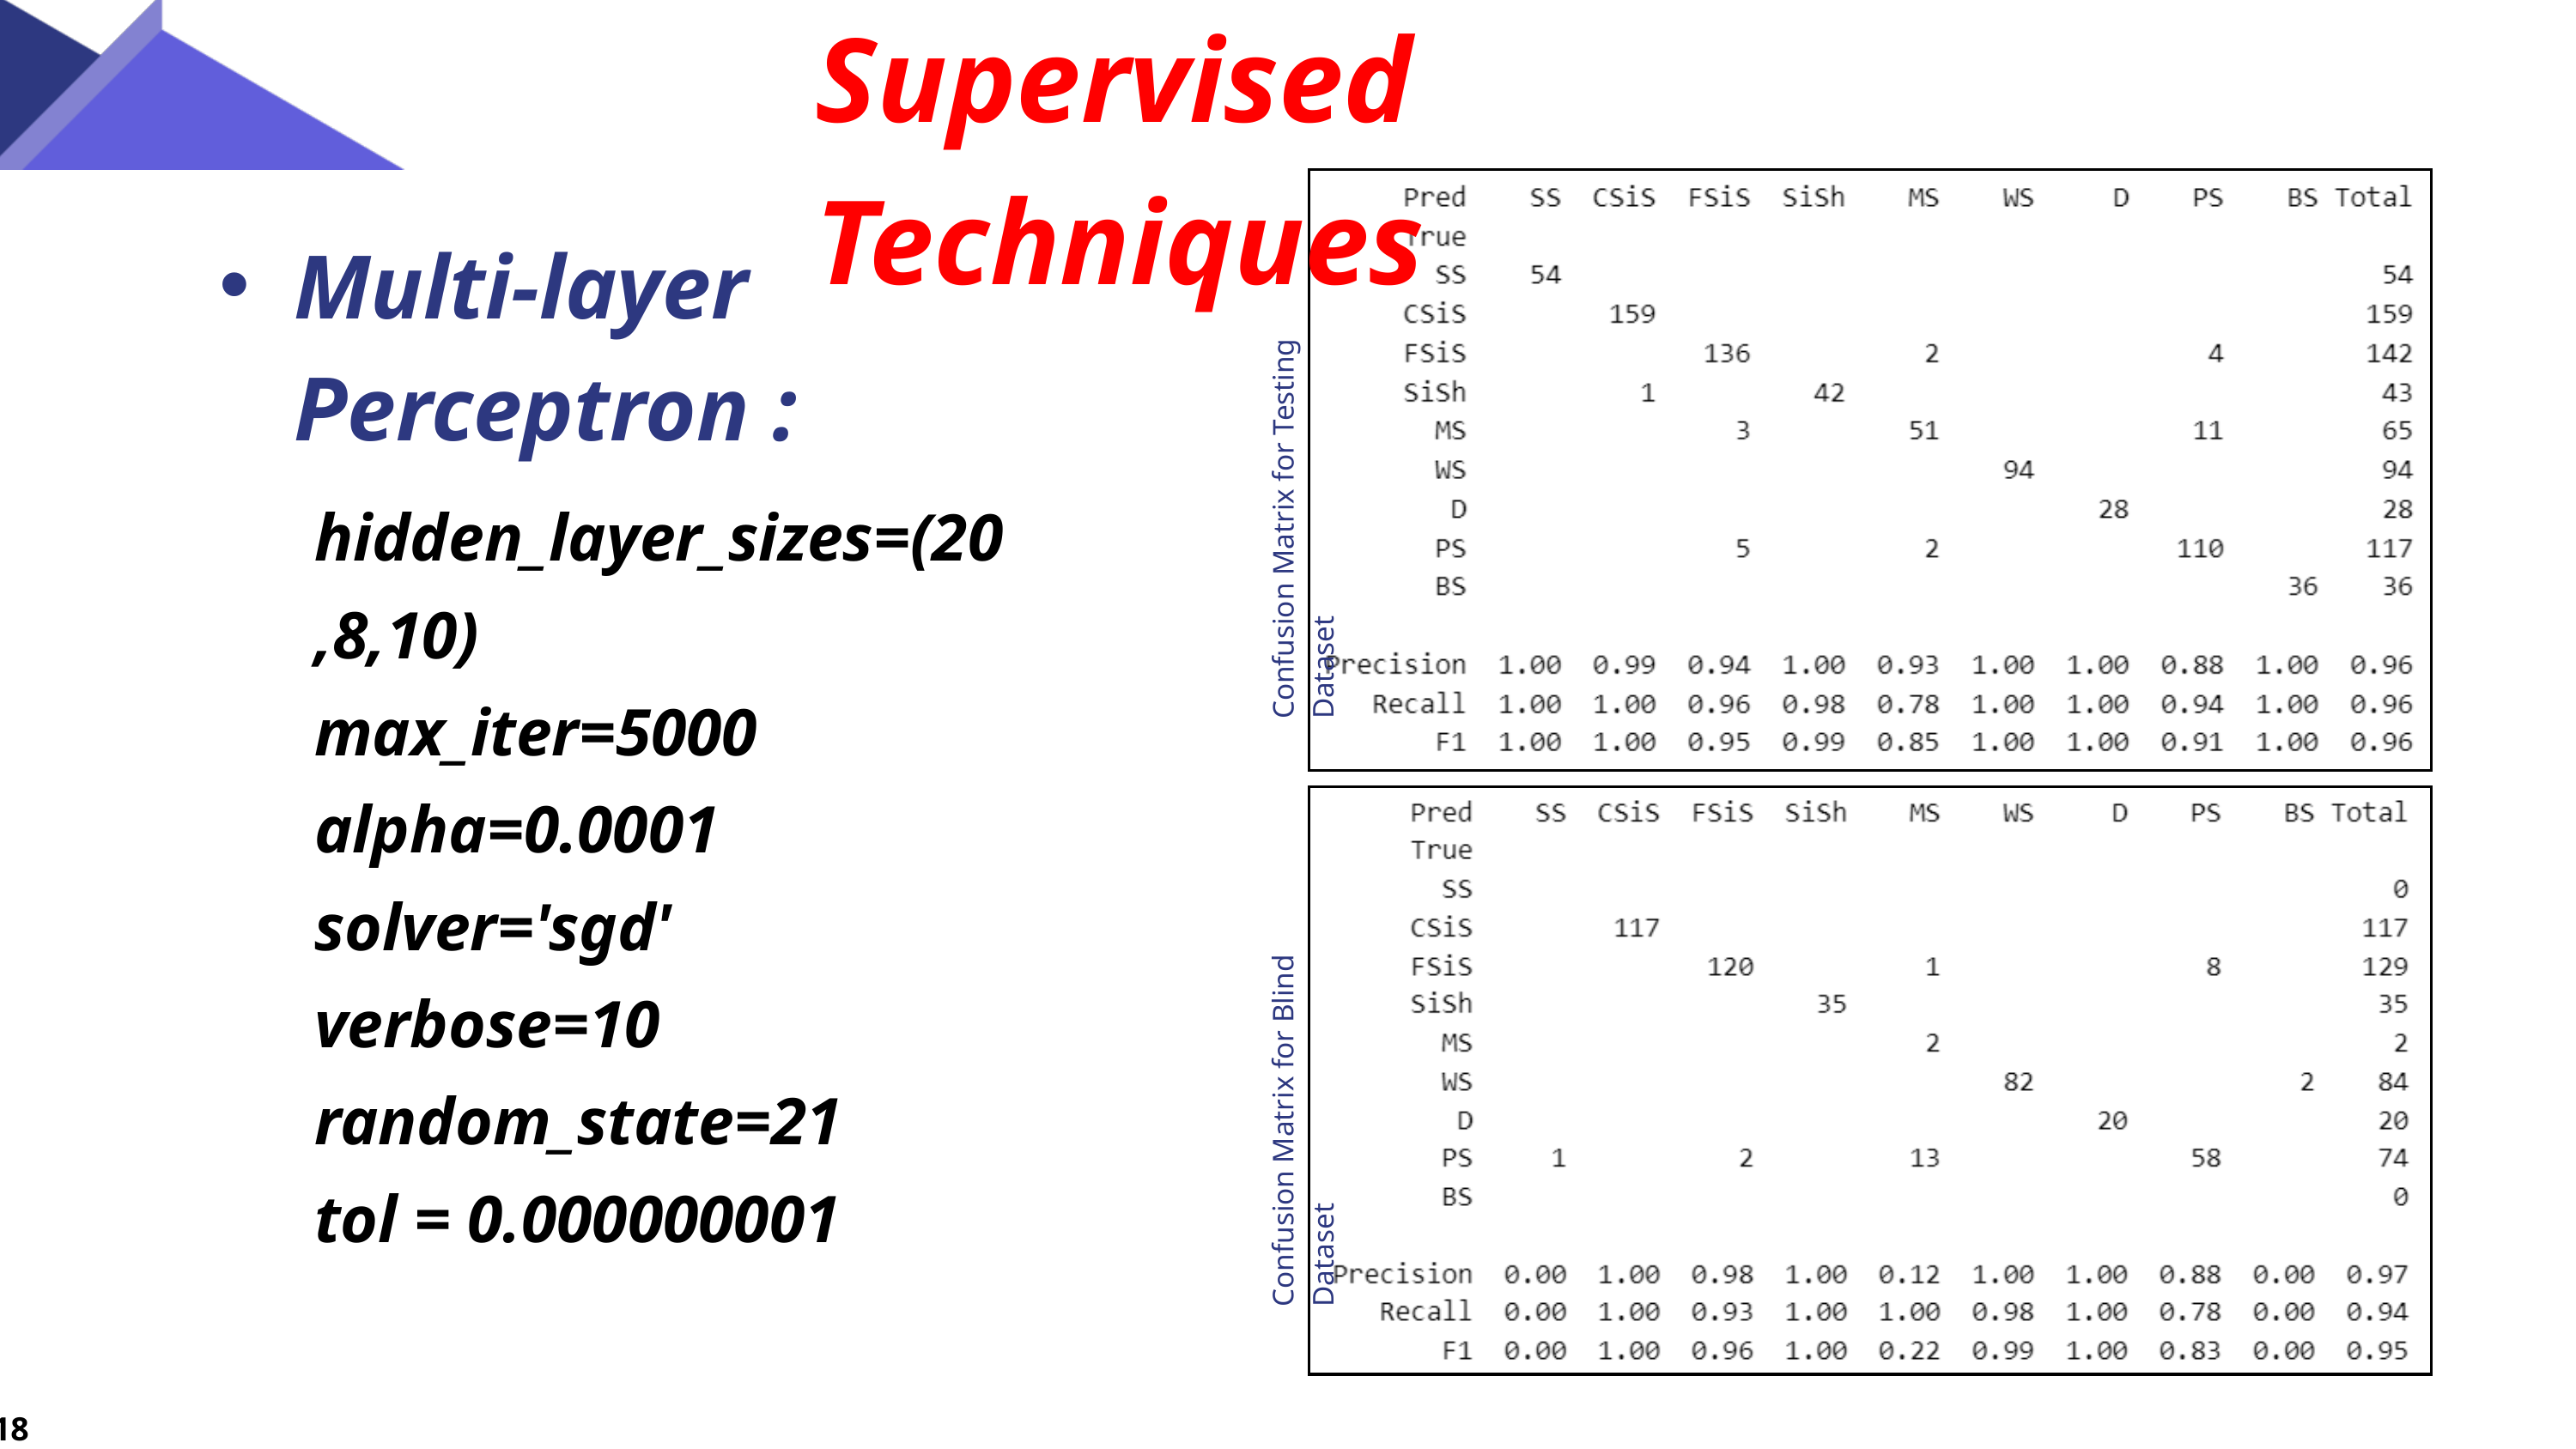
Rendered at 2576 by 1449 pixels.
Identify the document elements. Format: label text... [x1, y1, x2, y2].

text_box [0, 0, 407, 170]
text_box Multi-layer Perceptron : [144, 213, 1072, 459]
text_box Confusion Matrix for Testing Dataset [1259, 264, 1304, 719]
text_box 18 [0, 1402, 29, 1447]
text_box Confusion Matrix for Blind Dataset [1259, 878, 1304, 1307]
text_box Supervised Techniques [815, 0, 1760, 308]
text_box hidden_layer_sizes=(20,8,10) max_iter=5000 alpha=0.0001 solver='sgd' verbose=10 random_state=21 tol = 0.000000001 [314, 476, 1015, 1256]
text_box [1309, 169, 2432, 1375]
